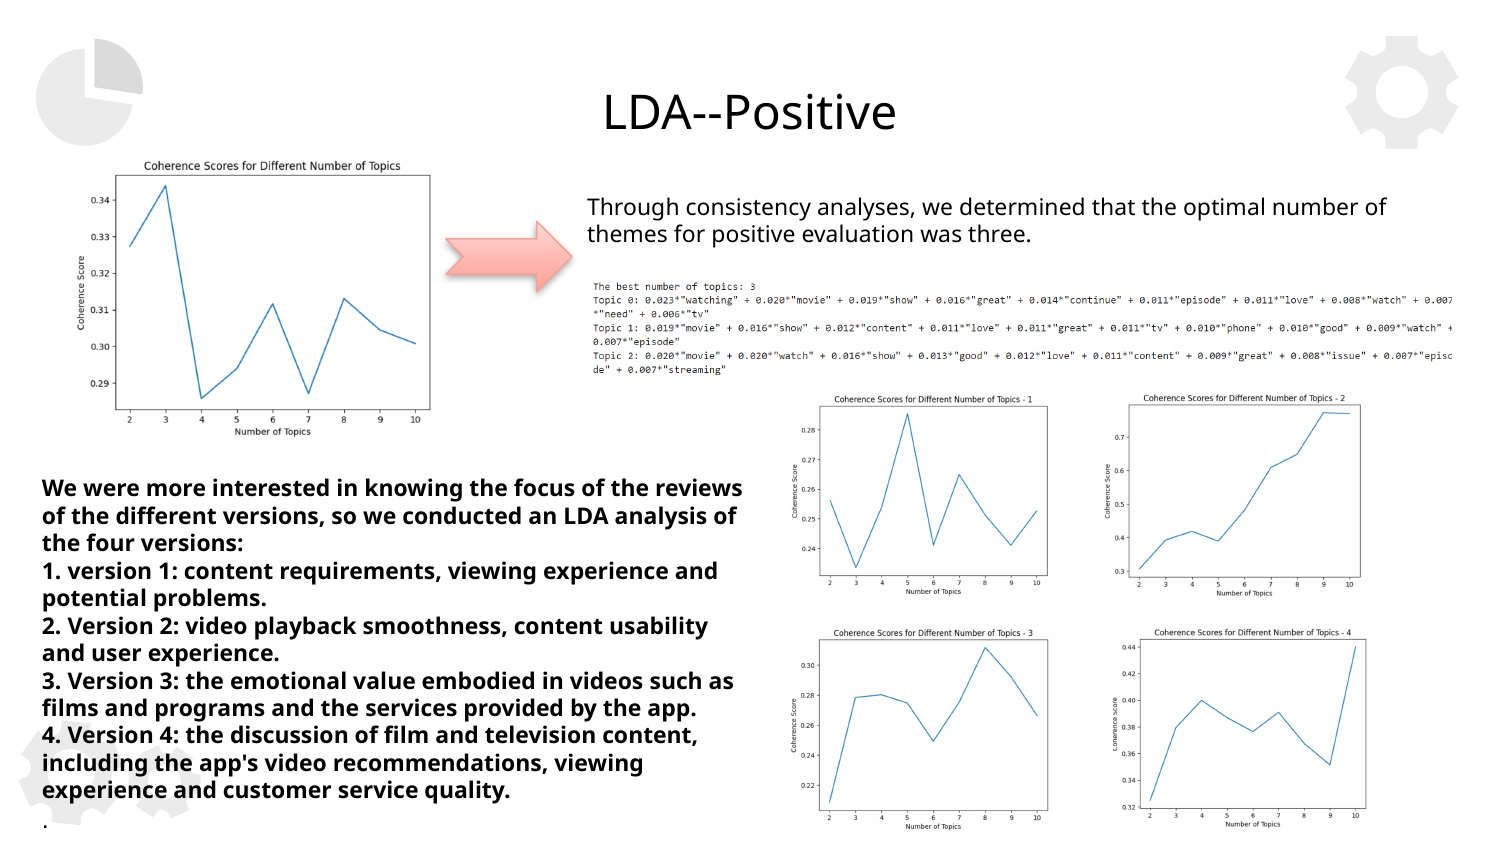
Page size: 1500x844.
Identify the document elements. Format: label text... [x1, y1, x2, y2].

picture [580, 273, 1452, 375]
picture [790, 624, 1056, 831]
title LDA--Positive [116, 89, 1383, 132]
text_box [458, 220, 572, 293]
picture [1112, 624, 1384, 832]
picture [70, 154, 454, 442]
picture [1102, 390, 1368, 600]
text_box Through consistency analyses, we determined that the optimal number of themes for positive evaluation was three. [572, 176, 1412, 264]
text_box We were more interested in knowing the focus of the reviews of the different versions, so we conducted an LDA analysis of the four versions: 1. version 1: content requirements, viewing experience and potential problems. 2. Version 2: video playback smoothness, content usability and user experience. 3. Version 3: the emotional value embodied in videos such as films and programs and the services provided by the app. 4. Version 4: the discussion of film and television content, including the app's video recommendations, viewing experience and customer service quality. . [26, 452, 768, 844]
picture [790, 392, 1056, 600]
